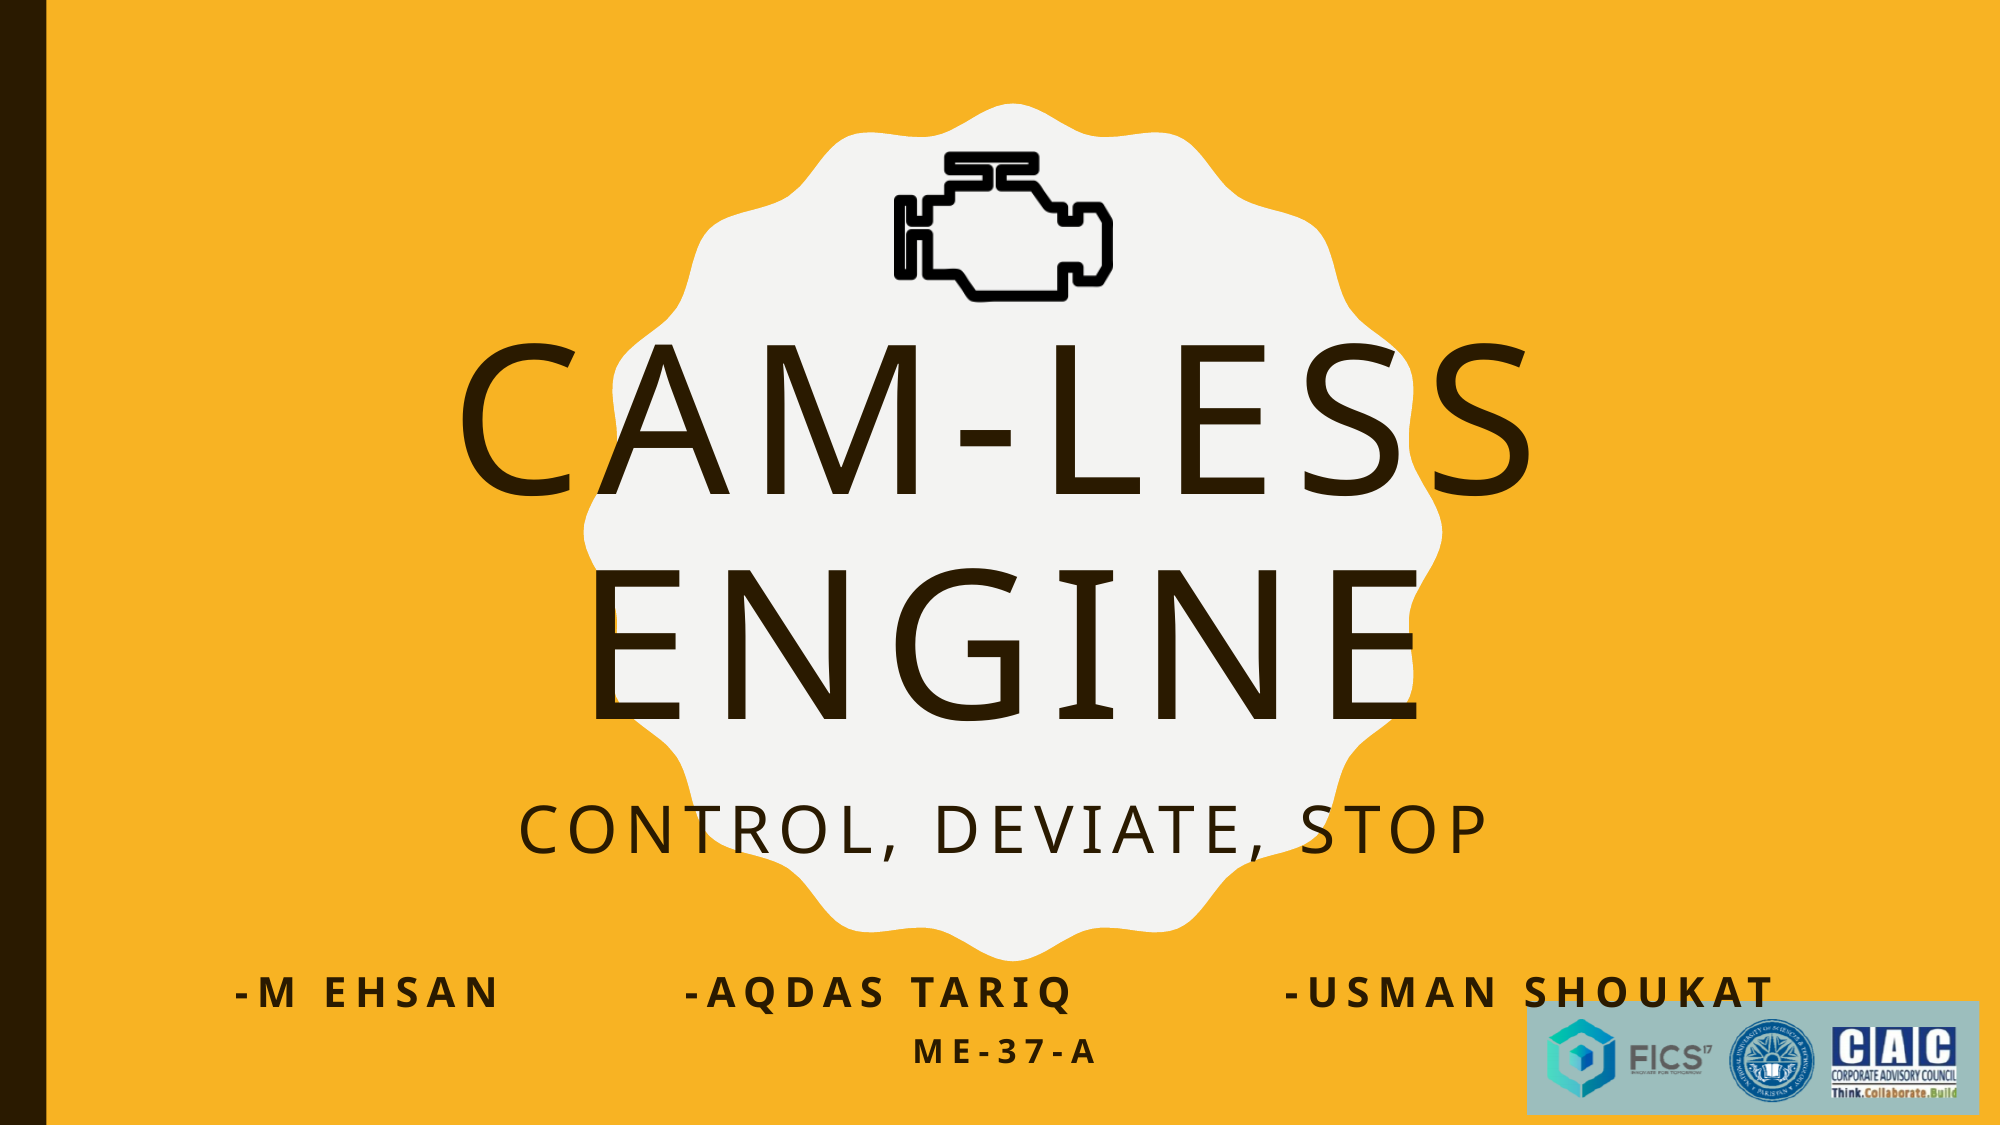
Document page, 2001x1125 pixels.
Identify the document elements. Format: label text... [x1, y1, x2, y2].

picture [894, 117, 1113, 337]
subtitle -M Ehsan -Aqdas Tariq -Usman Shoukat Me-37-A [137, 957, 1870, 1080]
picture [1527, 1001, 1980, 1115]
text_box Control, Deviate, Stop [473, 780, 1534, 876]
title Cam-Less Engine [157, 284, 1850, 795]
